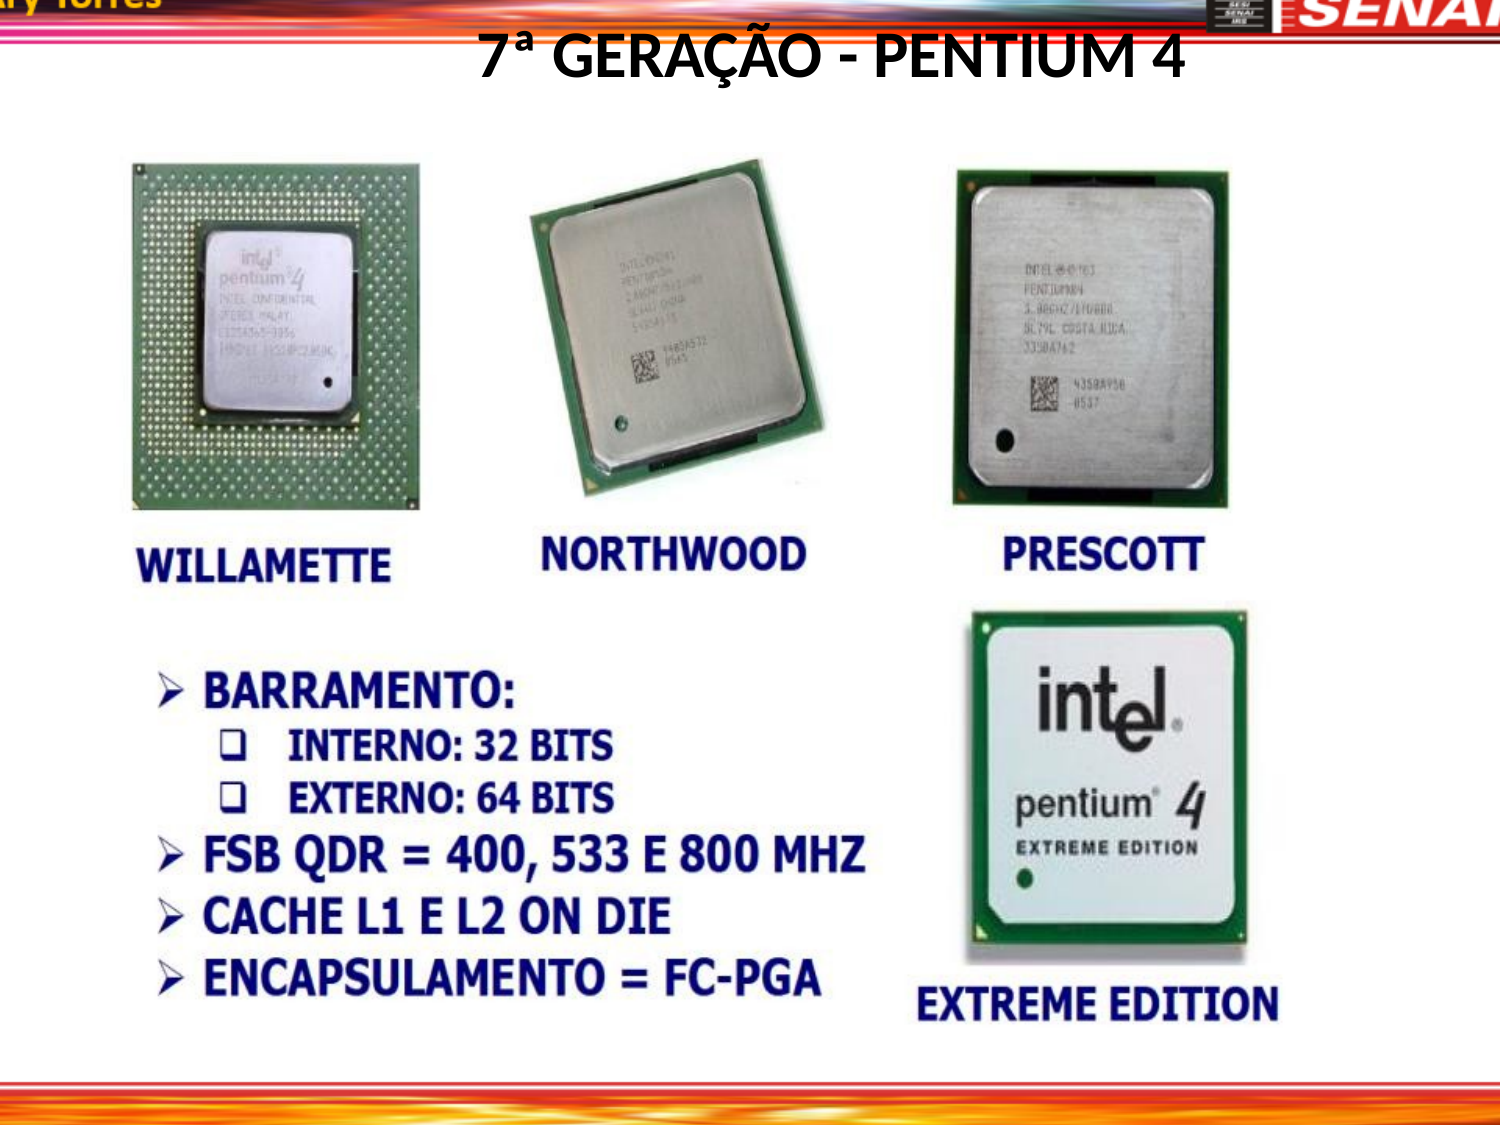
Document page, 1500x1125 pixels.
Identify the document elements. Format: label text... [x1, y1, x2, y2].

title 7ª GERAÇÃO - PENTIUM 4 [474, 8, 1192, 151]
picture [0, 0, 1500, 1125]
